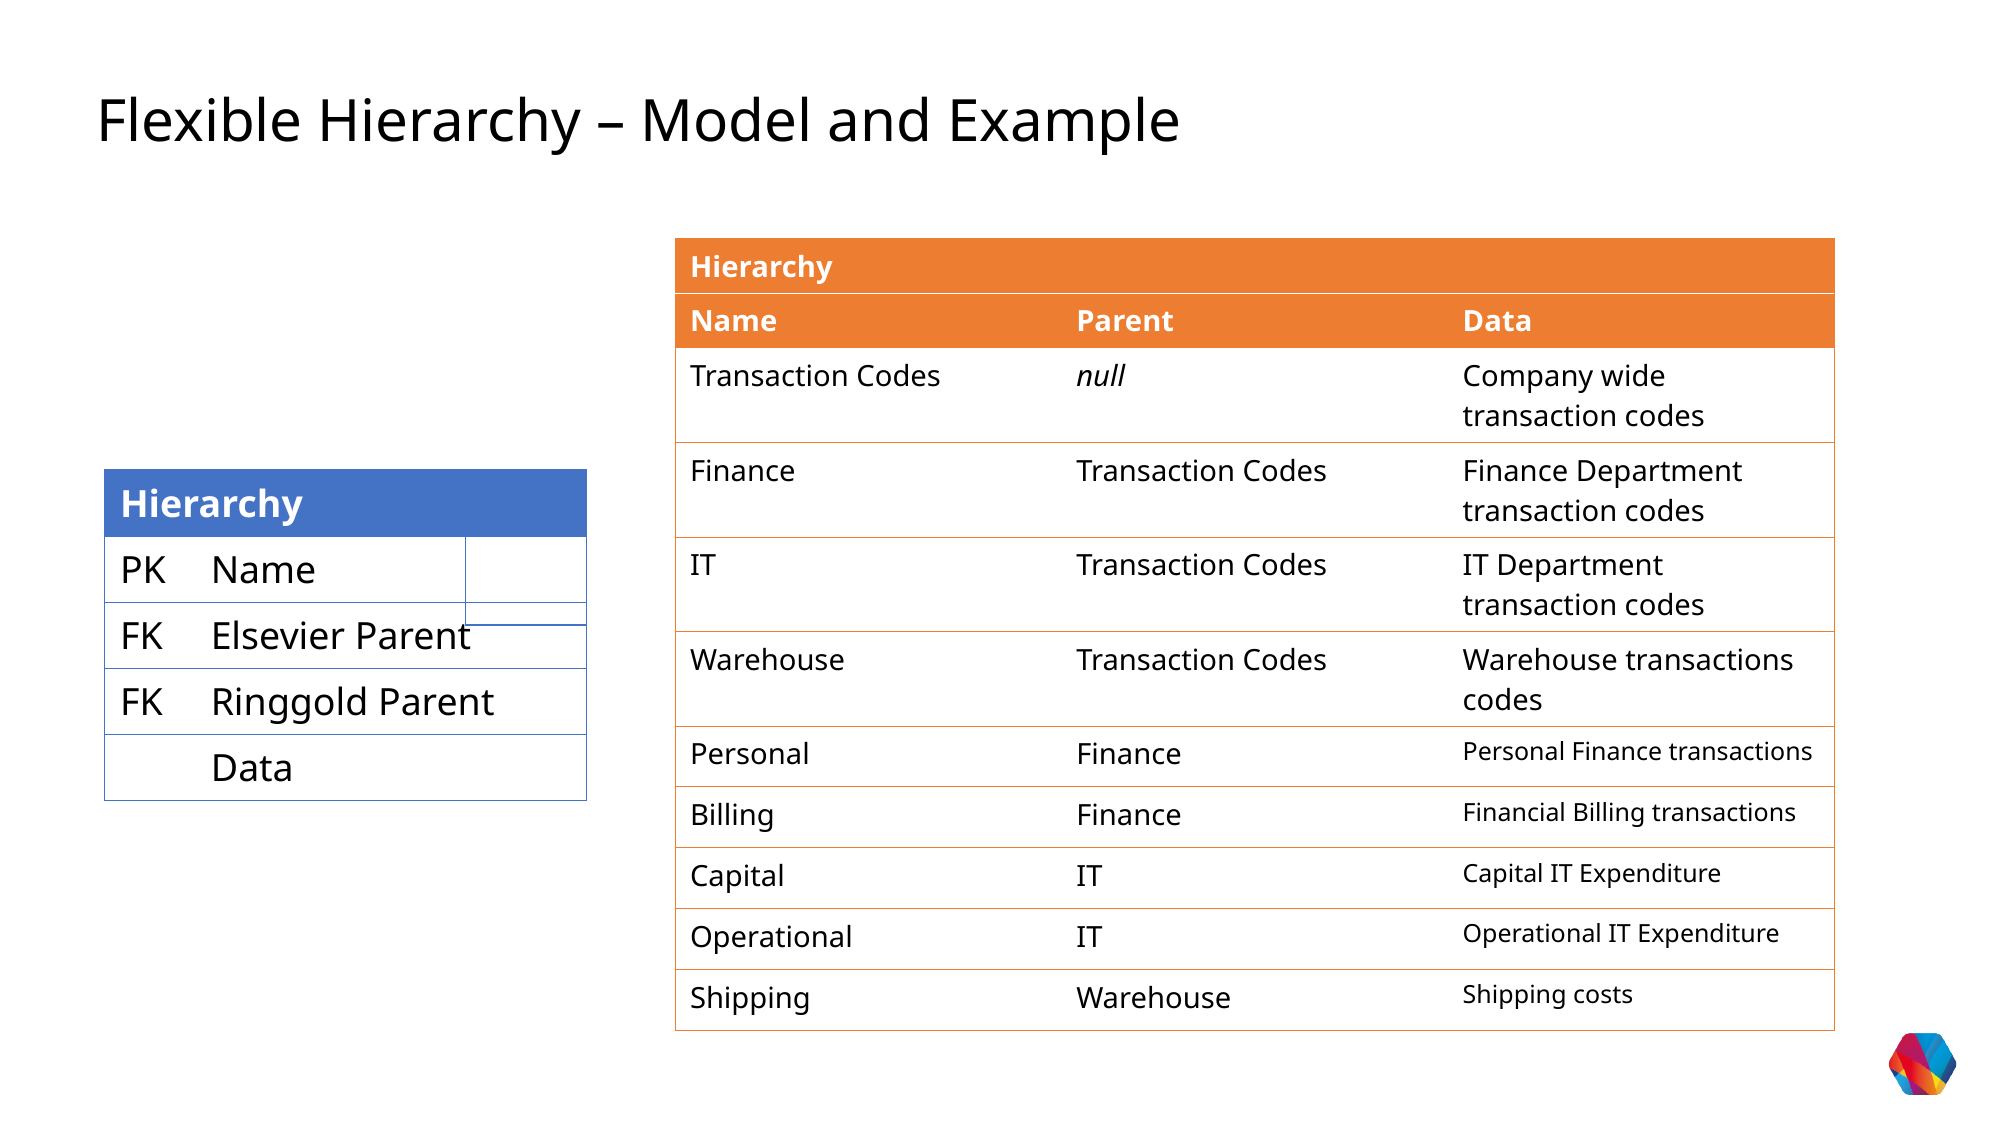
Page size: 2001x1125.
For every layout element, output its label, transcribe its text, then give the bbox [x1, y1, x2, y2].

table_cell Finance [1061, 727, 1448, 786]
table_cell Transaction Codes [1061, 632, 1448, 726]
table_header Hierarchy [676, 239, 1834, 293]
table_cell Name [676, 294, 1061, 347]
table_cell null [1061, 348, 1448, 442]
table_cell Company wide transaction codes [1448, 348, 1834, 442]
table_cell IT Department transaction codes [1448, 538, 1834, 631]
table_cell Data [196, 735, 586, 800]
table_cell Capital [676, 848, 1061, 908]
table_cell Warehouse [676, 632, 1061, 726]
table_cell IT [676, 538, 1061, 631]
table_cell Elsevier Parent [196, 603, 586, 668]
table_cell Billing [676, 787, 1061, 847]
table_cell Shipping costs [1448, 970, 1834, 1030]
table_cell PK [105, 537, 196, 602]
table_cell Shipping [676, 970, 1061, 1030]
table_cell Name [196, 537, 345, 602]
table_cell Capital IT Expenditure [1448, 848, 1834, 908]
table_cell Warehouse [1061, 970, 1448, 1030]
table_cell [105, 735, 196, 800]
table_cell Finance [676, 443, 1061, 537]
table_cell Financial Billing transactions [1448, 787, 1834, 847]
table_header Hierarchy [105, 470, 345, 536]
table_cell FK [105, 669, 196, 734]
table_cell Finance Department transaction codes [1448, 443, 1834, 537]
table_cell Data [1448, 294, 1834, 347]
table_cell IT [1061, 909, 1448, 969]
picture [1883, 1028, 1961, 1100]
table_cell Warehouse transactions codes [1448, 632, 1834, 726]
table_cell IT [1061, 848, 1448, 908]
table_cell Personal [676, 727, 1061, 786]
table_cell Transaction Codes [1061, 538, 1448, 631]
list Flexible Hierarchy – Model and Example [81, 80, 1671, 165]
table_cell Personal Finance transactions [1448, 727, 1834, 786]
table_cell Transaction Codes [676, 348, 1061, 442]
table_cell Ringgold Parent [196, 669, 586, 734]
table_cell Operational IT Expenditure [1448, 909, 1834, 969]
table_cell FK [105, 603, 196, 668]
table_cell Parent [1061, 294, 1448, 347]
table_cell Finance [1061, 787, 1448, 847]
table_cell Operational [676, 909, 1061, 969]
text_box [345, 469, 587, 625]
table_cell Transaction Codes [1061, 443, 1448, 537]
